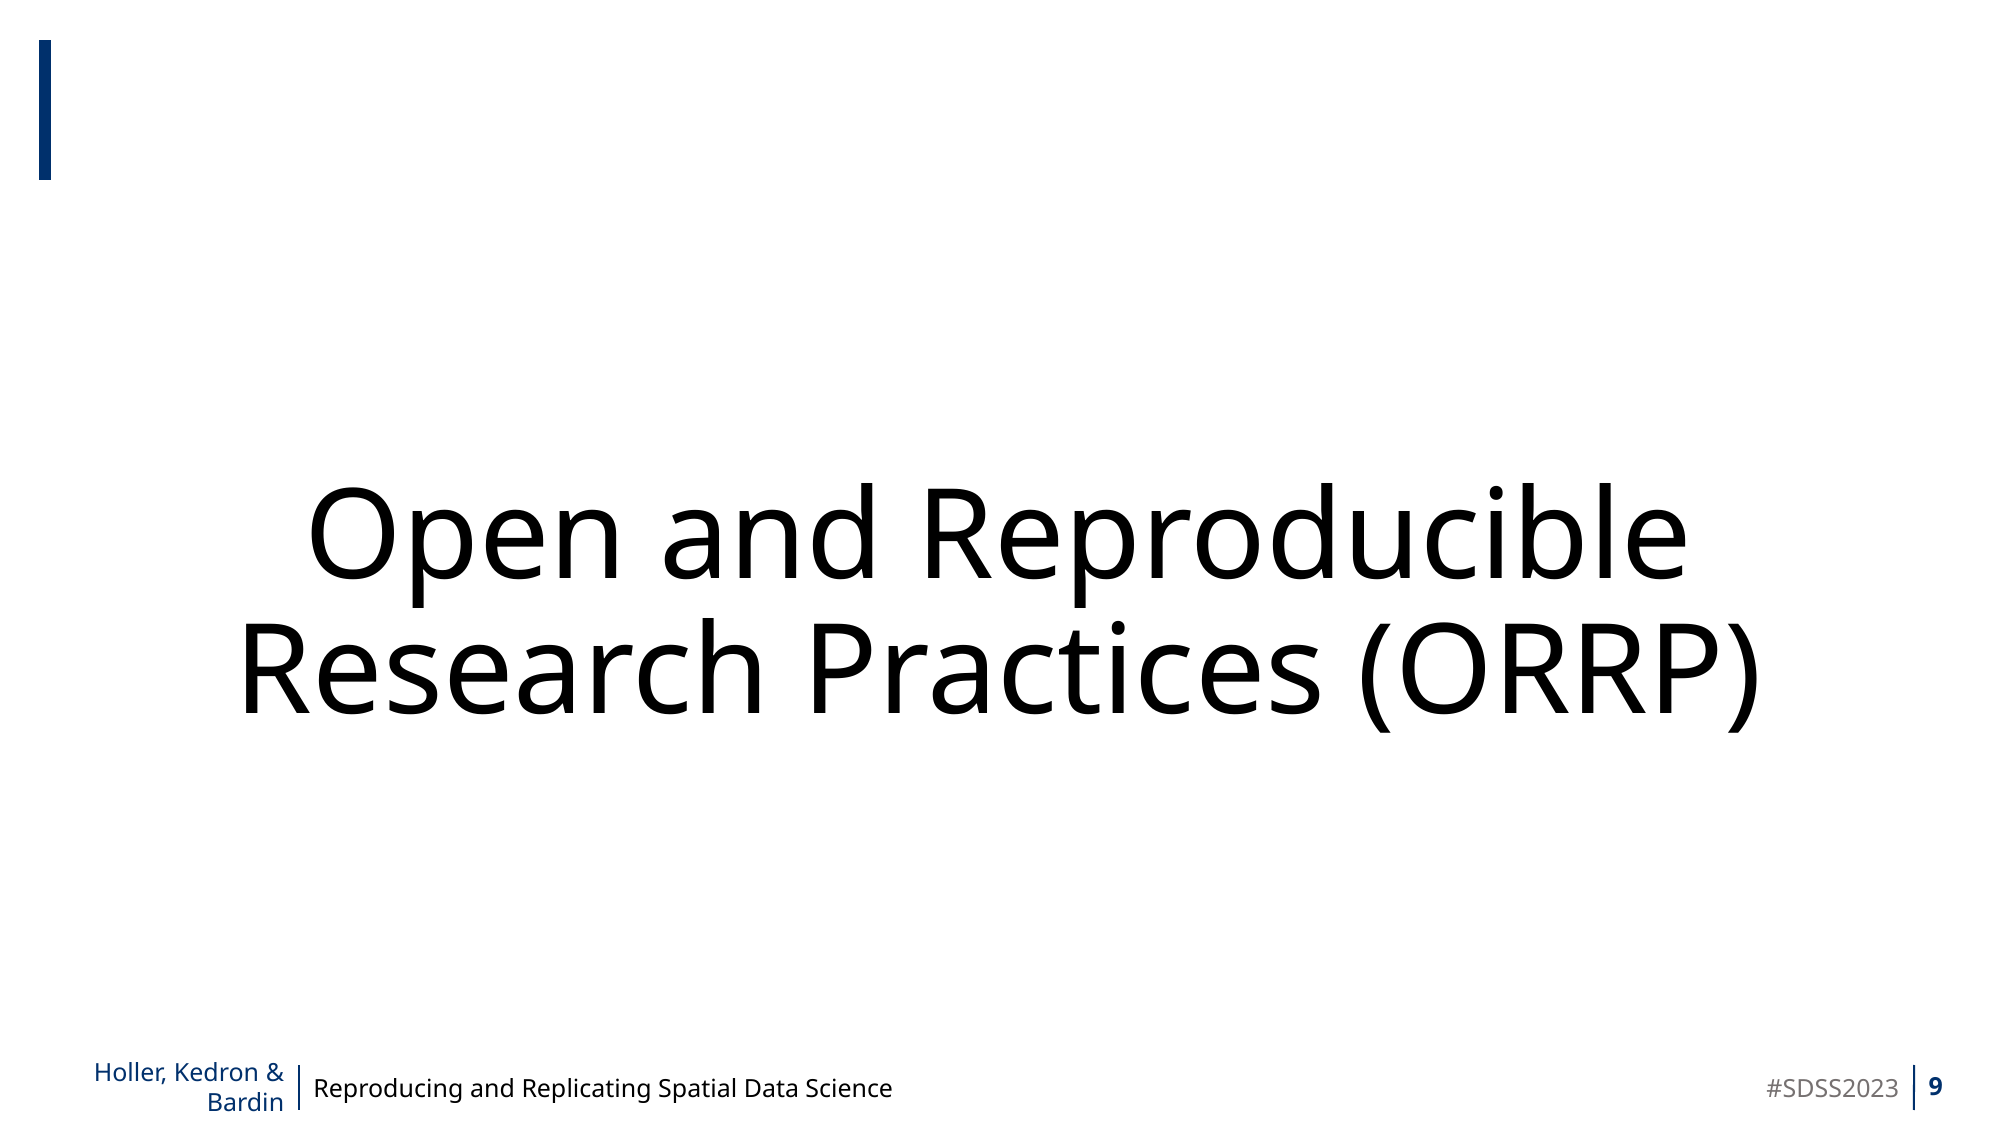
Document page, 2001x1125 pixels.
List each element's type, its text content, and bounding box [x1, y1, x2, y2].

title Open and Reproducible Research Practices (ORRP) [136, 280, 1862, 749]
